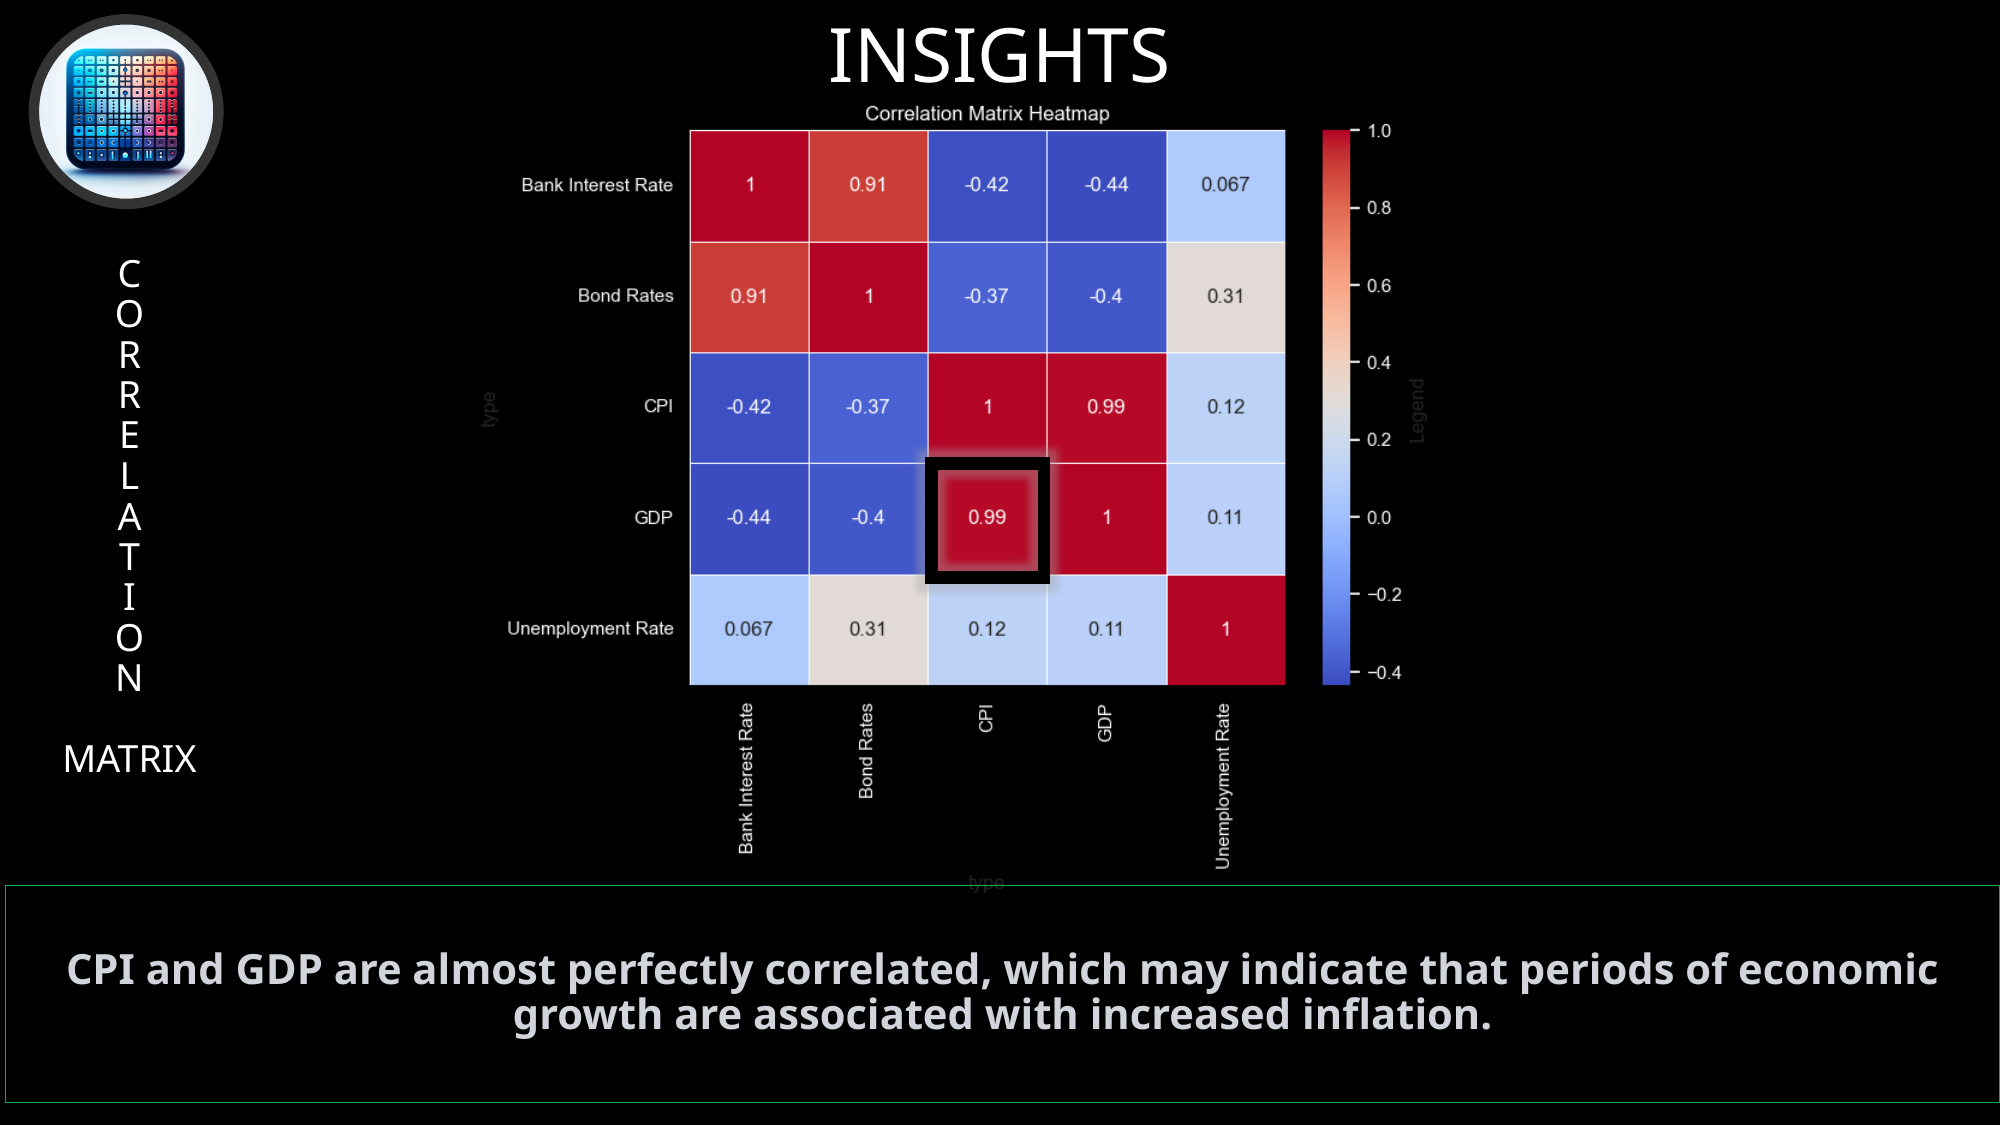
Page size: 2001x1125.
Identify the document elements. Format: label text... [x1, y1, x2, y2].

text_box C O R R E L A T I O N MATRIX [5, 293, 254, 743]
text_box INSIGHTS [137, 0, 1863, 167]
text_box CPI and GDP are almost perfectly correlated, which may indicate that periods of economic growth are associated with increased inflation. [5, 885, 2000, 1103]
picture [33, 19, 219, 204]
picture [470, 94, 1438, 905]
